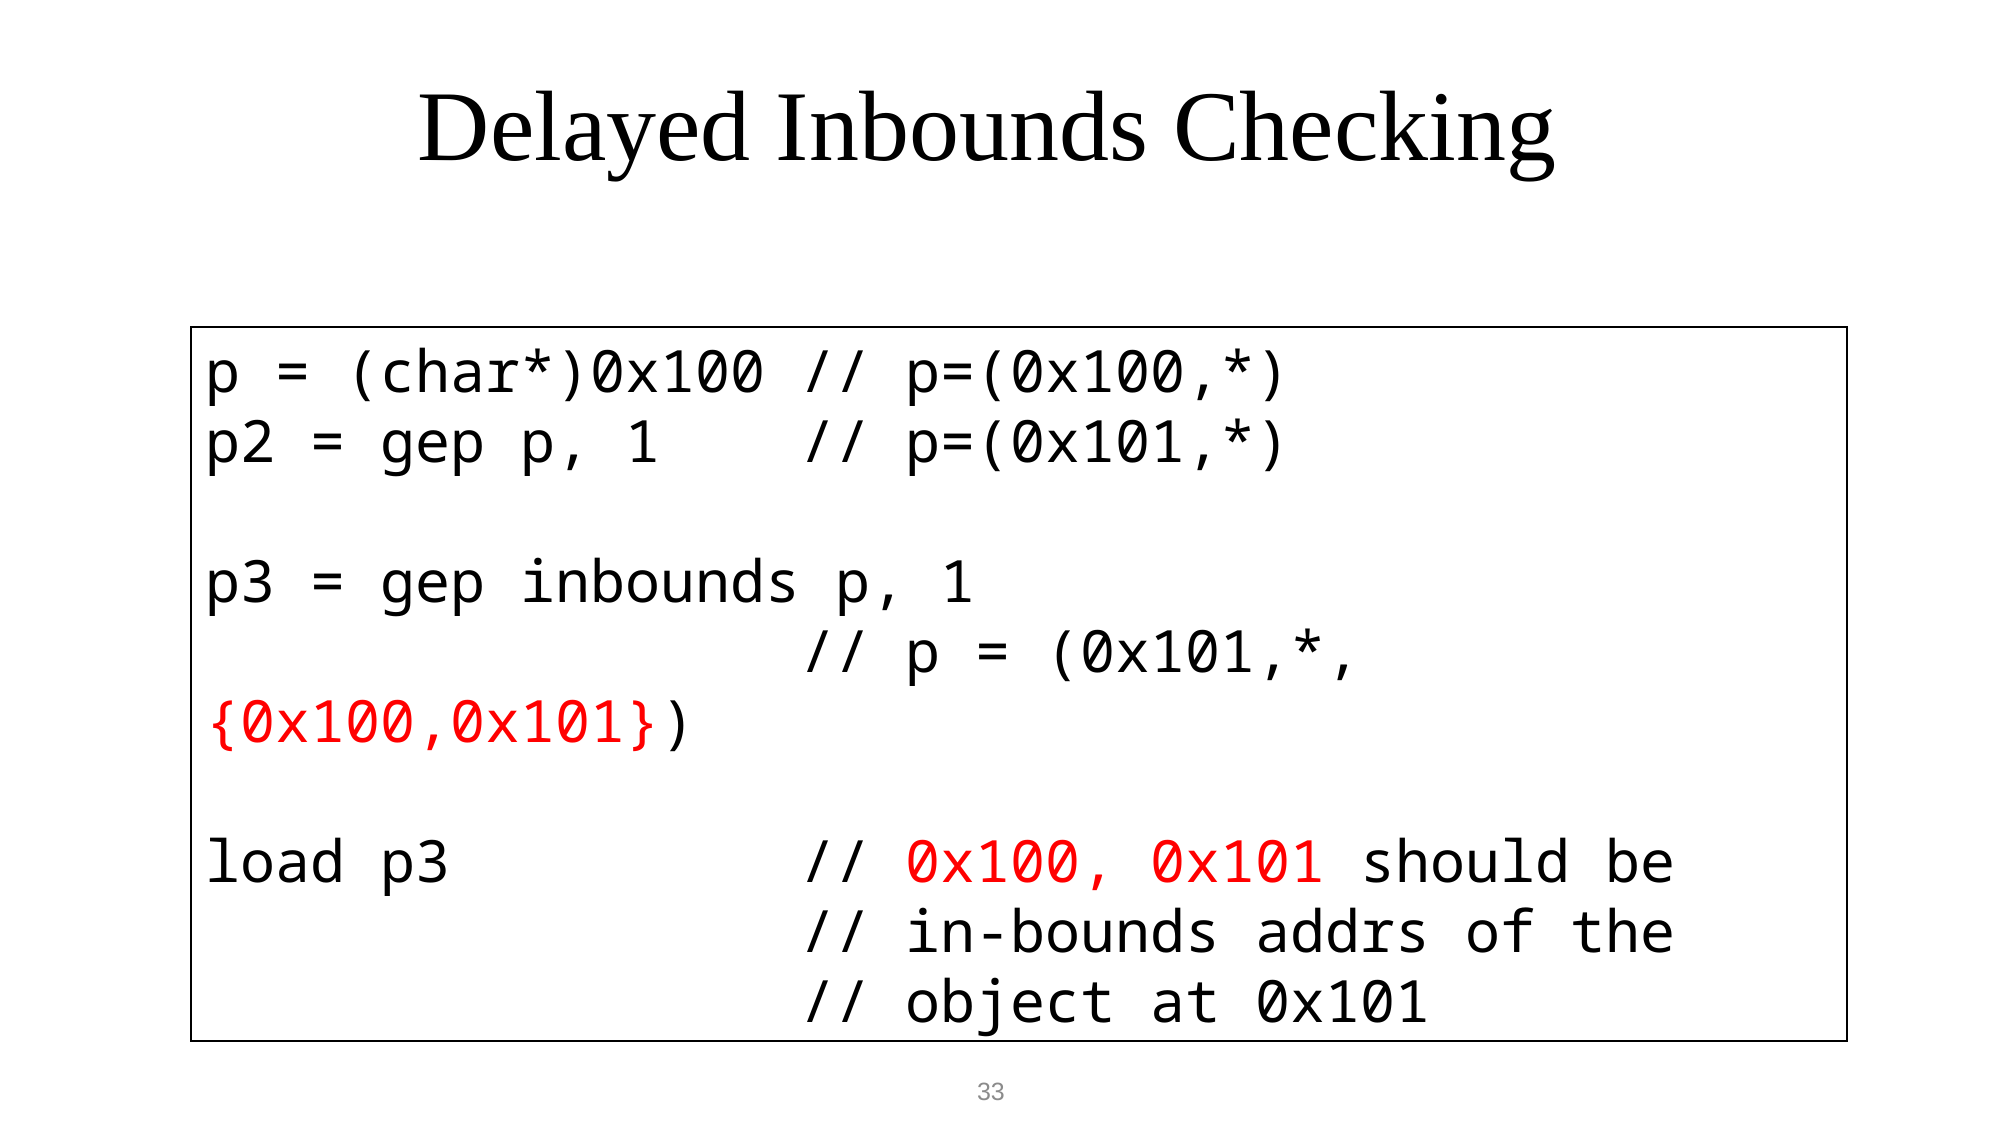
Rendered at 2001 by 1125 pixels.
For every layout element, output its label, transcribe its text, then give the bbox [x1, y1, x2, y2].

title Delayed Inbounds Checking [0, 0, 2000, 263]
text_box p = (char*)0x100 // p=(0x100,*) p2 = gep p, 1 // p=(0x101,*) p3 = gep inbounds p, 1 // p = (0x101,*,{0x100,0x101}) load p3 // 0x100, 0x101 should be // in-bounds addrs of the // object at 0x101 [190, 326, 1848, 1042]
slide_number 33 [937, 1067, 1020, 1114]
